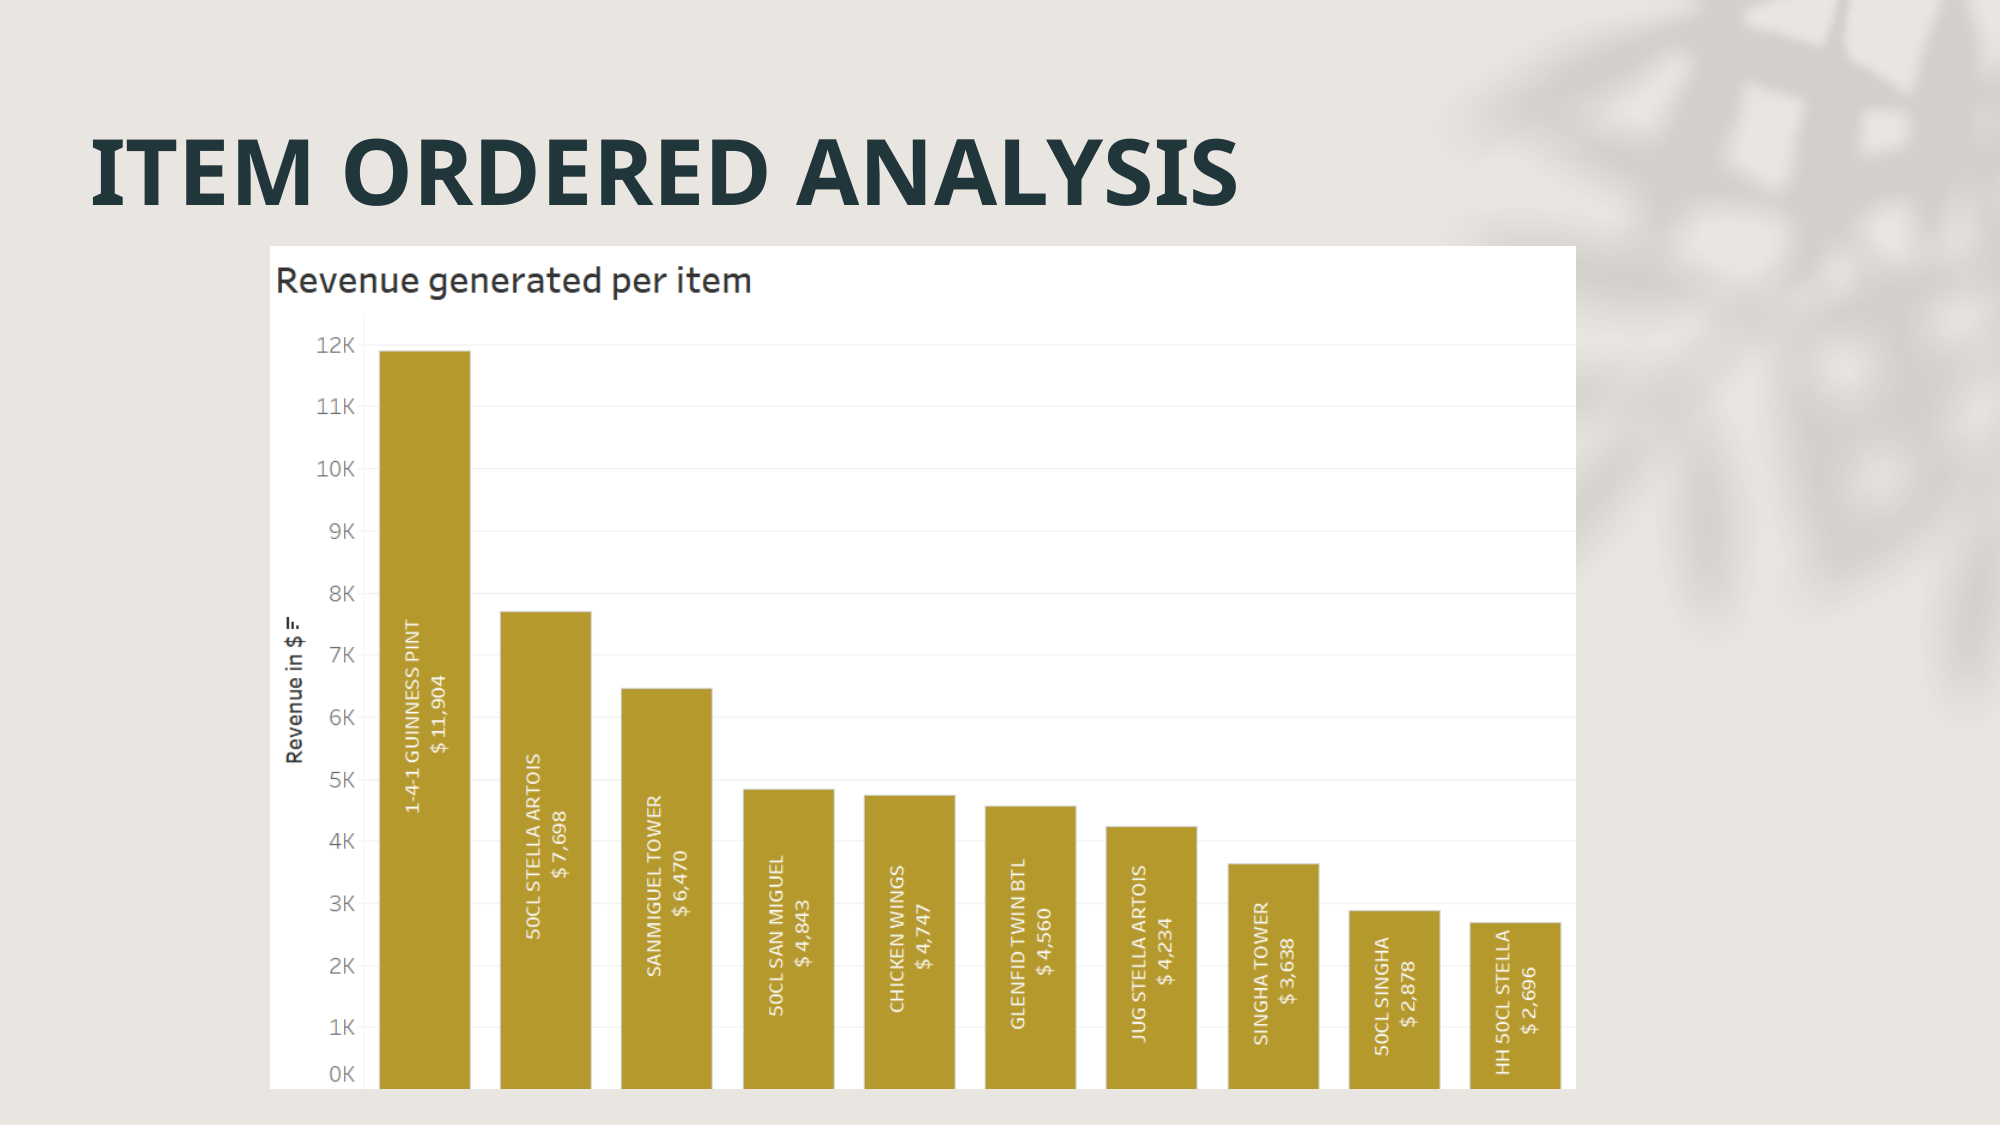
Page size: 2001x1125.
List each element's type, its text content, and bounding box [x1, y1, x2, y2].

picture [270, 246, 1576, 1089]
title ITEM ORDERED ANALYSIS [75, 60, 1863, 278]
